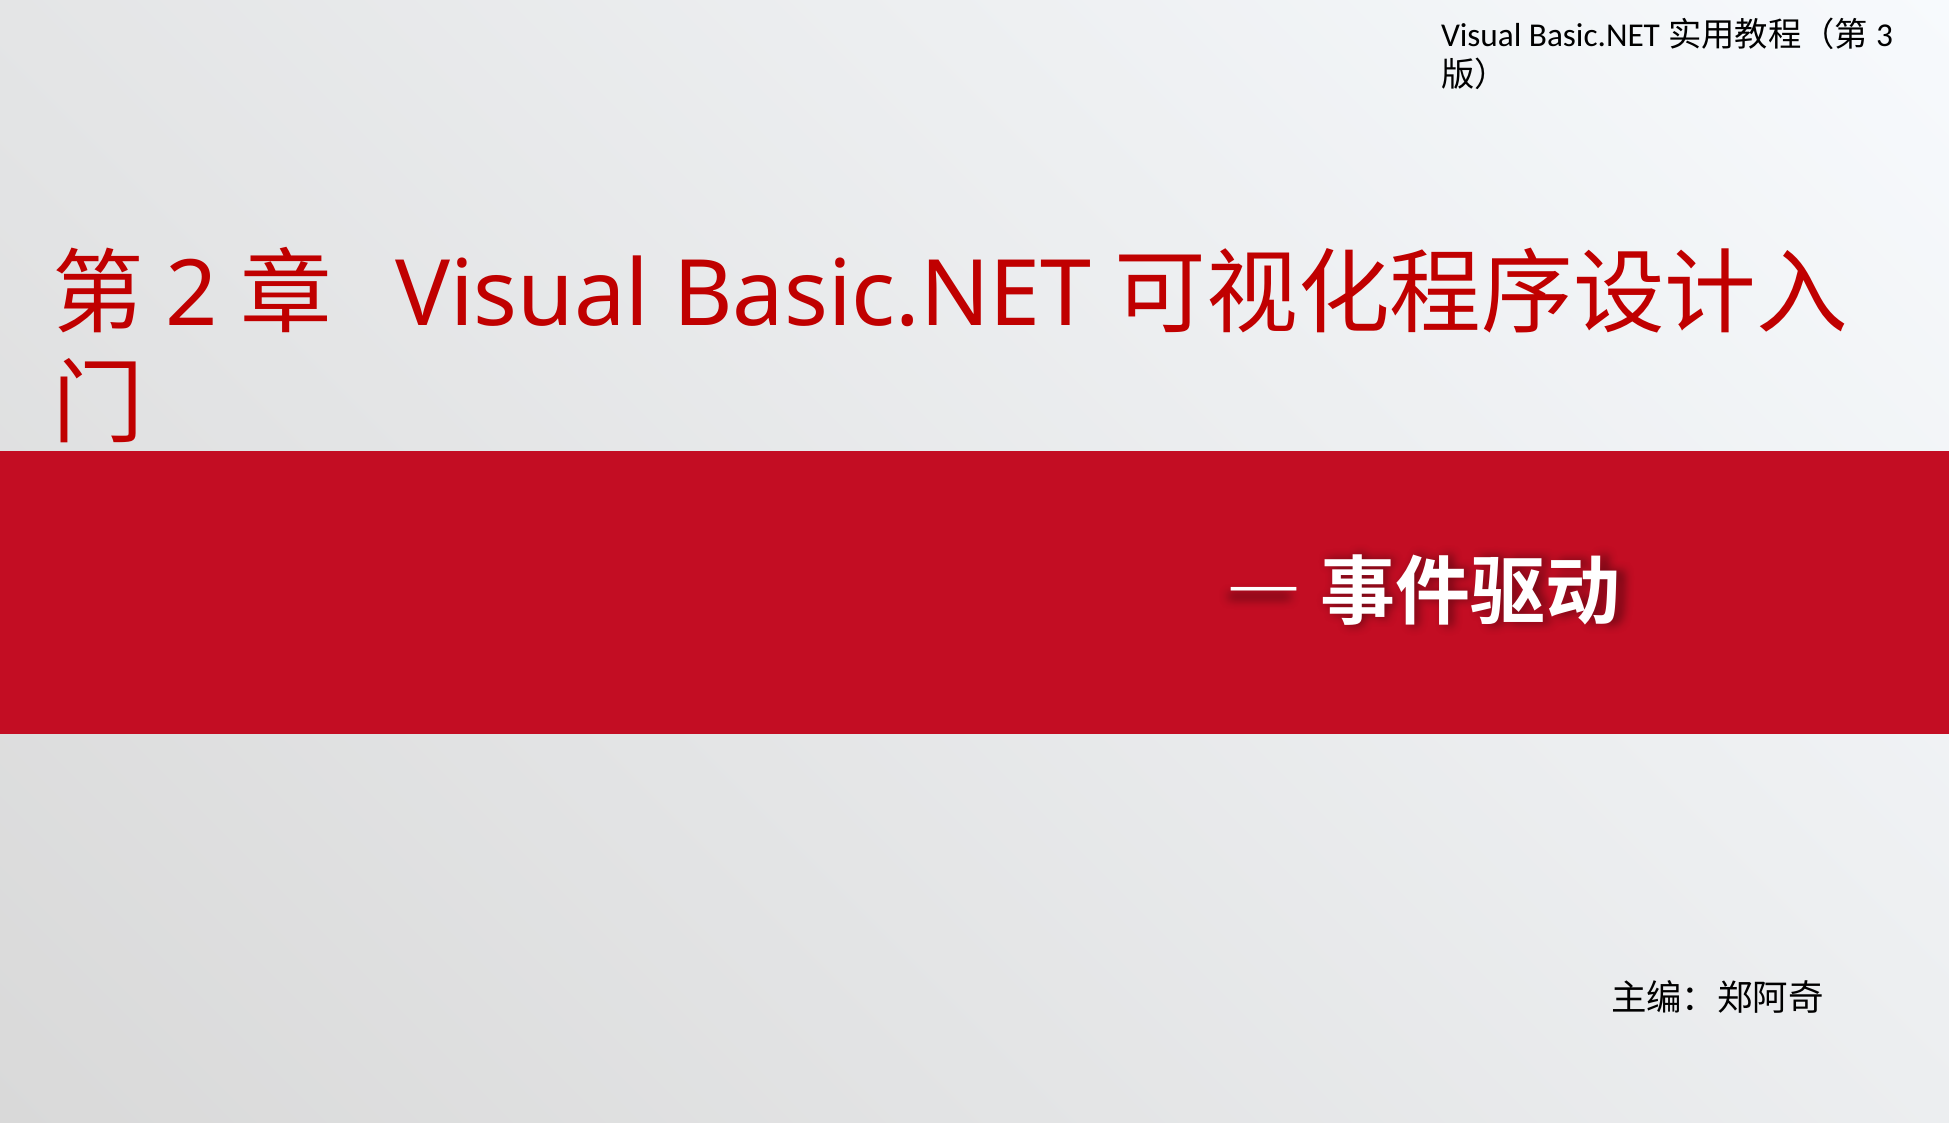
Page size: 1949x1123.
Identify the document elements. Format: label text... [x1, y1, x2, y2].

text_box 第2章 Visual Basic.NET可视化程序设计入门 [36, 226, 1942, 462]
text_box [0, 450, 1949, 735]
text_box 主编：郑阿奇 [1541, 964, 1893, 1027]
text_box —事件驱动 [1215, 536, 1716, 639]
text_box Visual Basic.NET实用教程（第3版） [1421, 3, 1940, 103]
